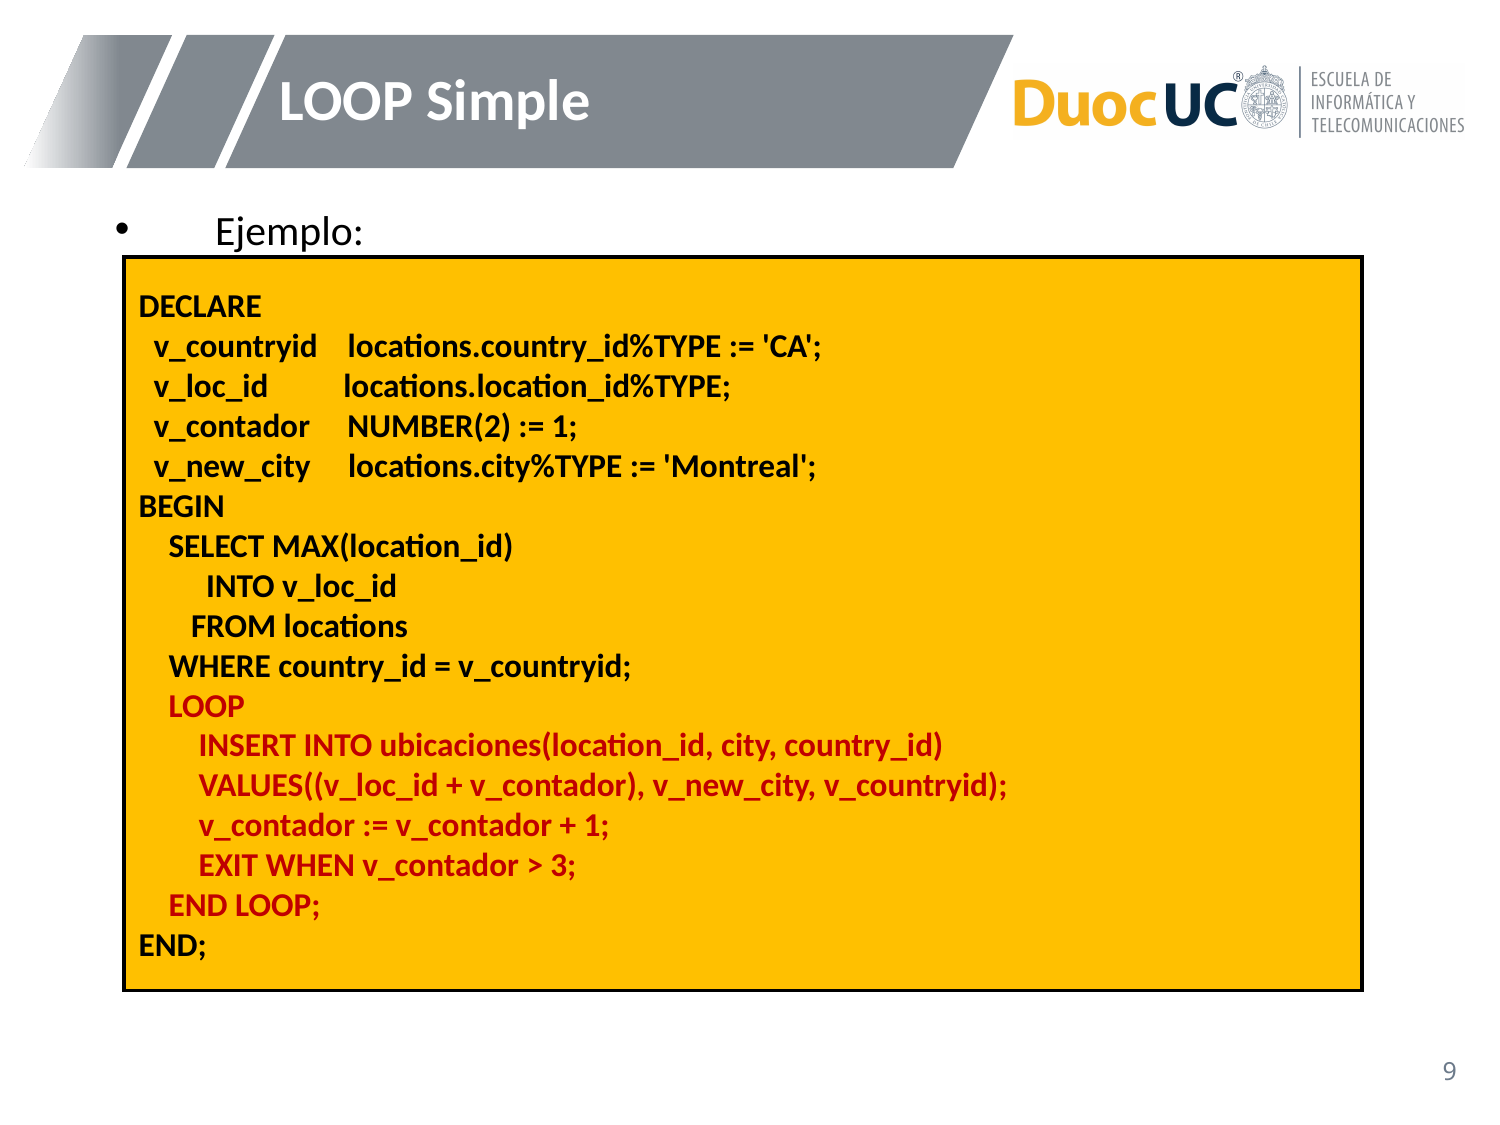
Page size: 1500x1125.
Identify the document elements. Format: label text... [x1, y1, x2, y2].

picture [1013, 63, 1465, 140]
text_box DECLARE v_countryid locations.country_id%TYPE := 'CA'; v_loc_id locations.location_id%TYPE; v_contador NUMBER(2) := 1; v_new_city locations.city%TYPE := 'Montreal'; BEGIN SELECT MAX(location_id) INTO v_loc_id FROM locations WHERE country_id = v_countryid; LOOP INSERT INTO ubicaciones(location_id, city, country_id) VALUES((v_loc_id + v_contador), v_new_city, v_countryid); v_contador := v_contador + 1; EXIT WHEN v_contador > 3; END LOOP; END; [123, 257, 1362, 991]
title LOOP Simple [264, 34, 969, 169]
text_box Ejemplo: [100, 206, 1388, 273]
